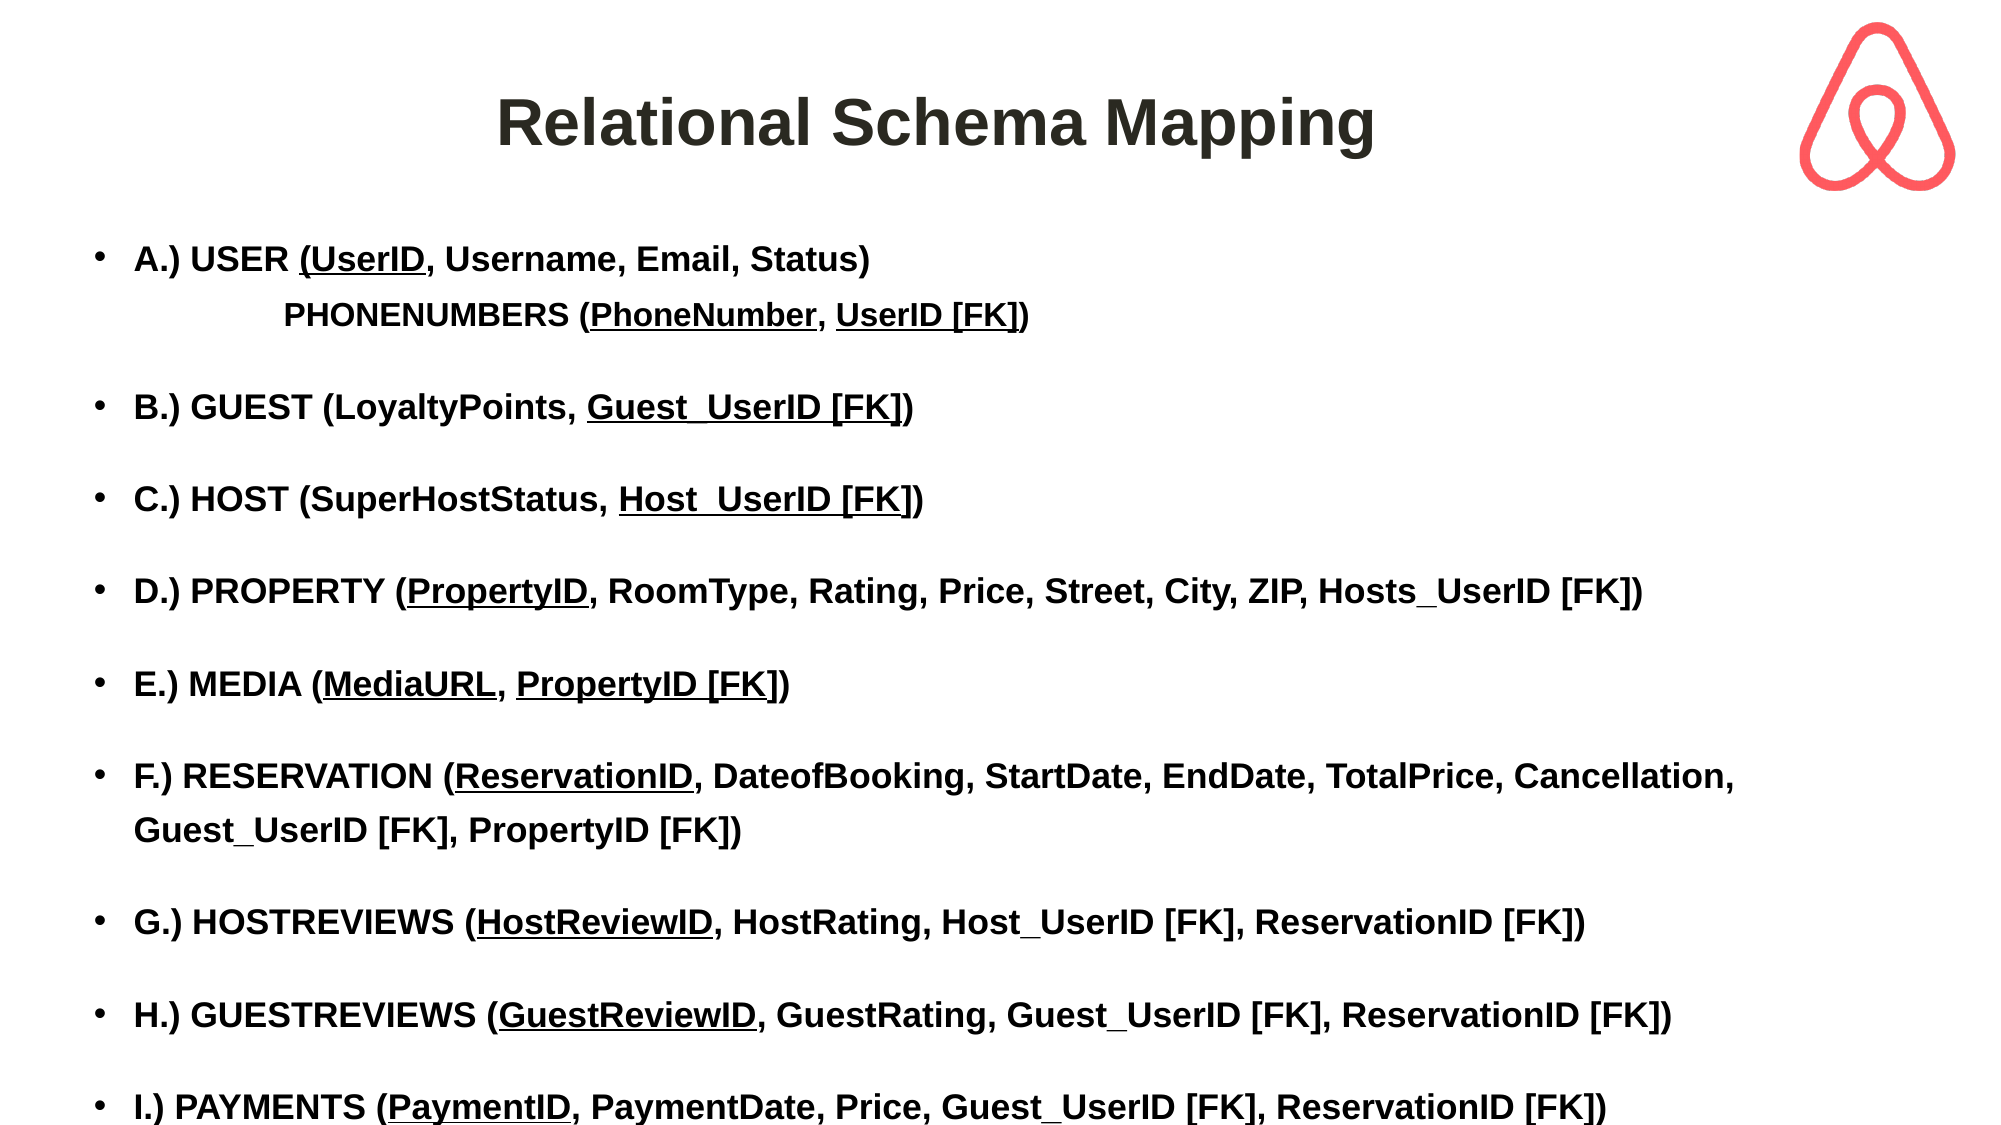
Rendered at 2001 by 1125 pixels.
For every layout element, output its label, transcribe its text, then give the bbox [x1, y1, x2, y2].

picture [1799, 22, 1965, 191]
text_box Relational Schema Mapping [0, 59, 1794, 144]
text_box A.) USER (UserID, Username, Email, Status) PHONENUMBERS (PhoneNumber, UserID [FK]) B.) GUEST (LoyaltyPoints, Guest_UserID [FK]) C.) HOST (SuperHostStatus, Host_UserID [FK]) D.) PROPERTY (PropertyID, RoomType, Rating, Price, Street, City, ZIP, Hosts_UserID [FK]) E.) MEDIA (MediaURL, PropertyID [FK]) F.) RESERVATION (ReservationID, DateofBooking, StartDate, EndDate, TotalPrice, Cancellation, Guest_UserID [FK], PropertyID [FK]) G.) HOSTREVIEWS (HostReviewID, HostRating, Host_UserID [FK], ReservationID [FK]) H.) GUESTREVIEWS (GuestReviewID, GuestRating, Guest_UserID [FK], ReservationID [FK]) I.) PAYMENTS (PaymentID, PaymentDate, Price, Guest_UserID [FK], ReservationID [FK]) [93, 224, 1940, 1037]
